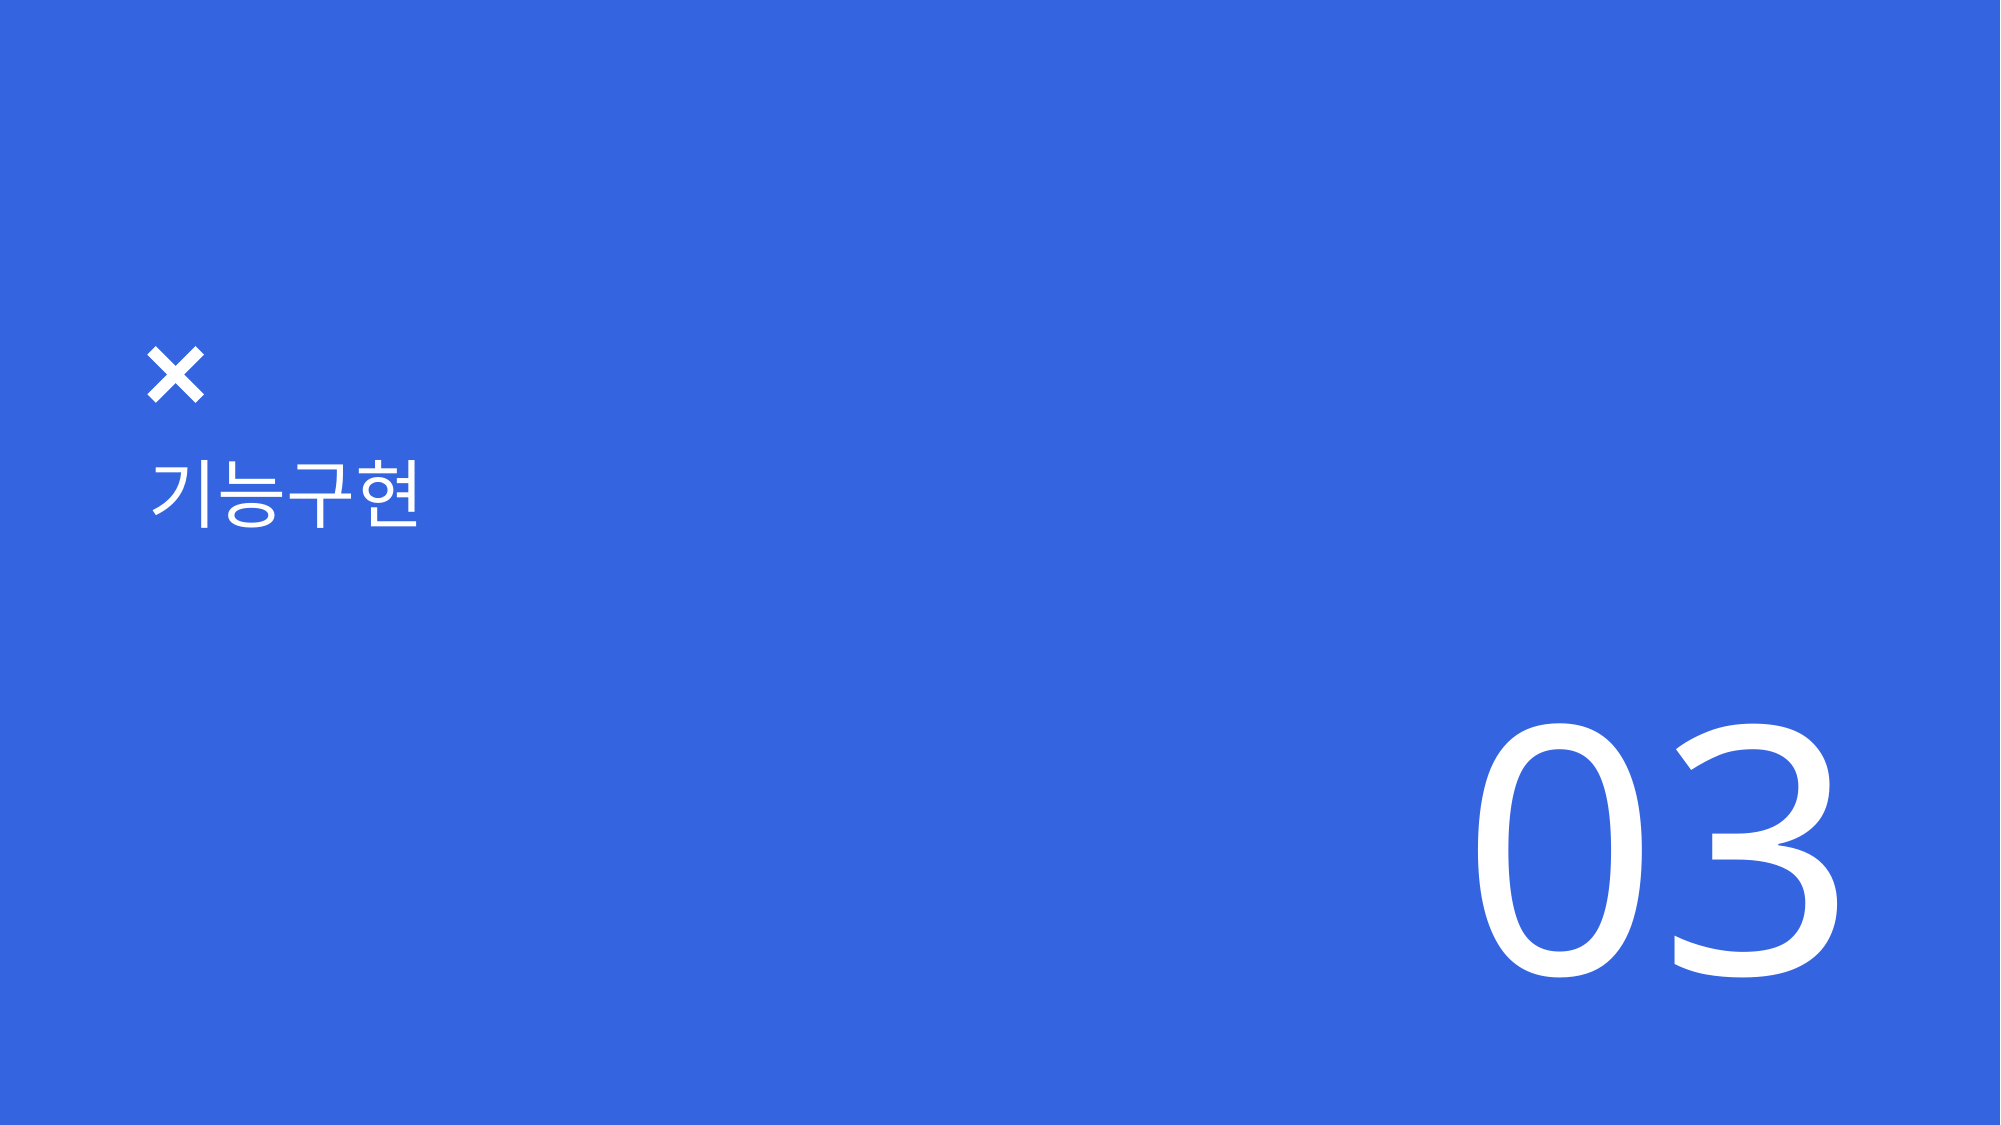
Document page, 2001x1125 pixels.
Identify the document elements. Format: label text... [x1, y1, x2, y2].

text_box 03 [1447, 621, 1873, 1052]
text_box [151, 350, 200, 399]
text_box [0, 0, 2000, 1125]
text_box 기능구현 [133, 413, 440, 545]
